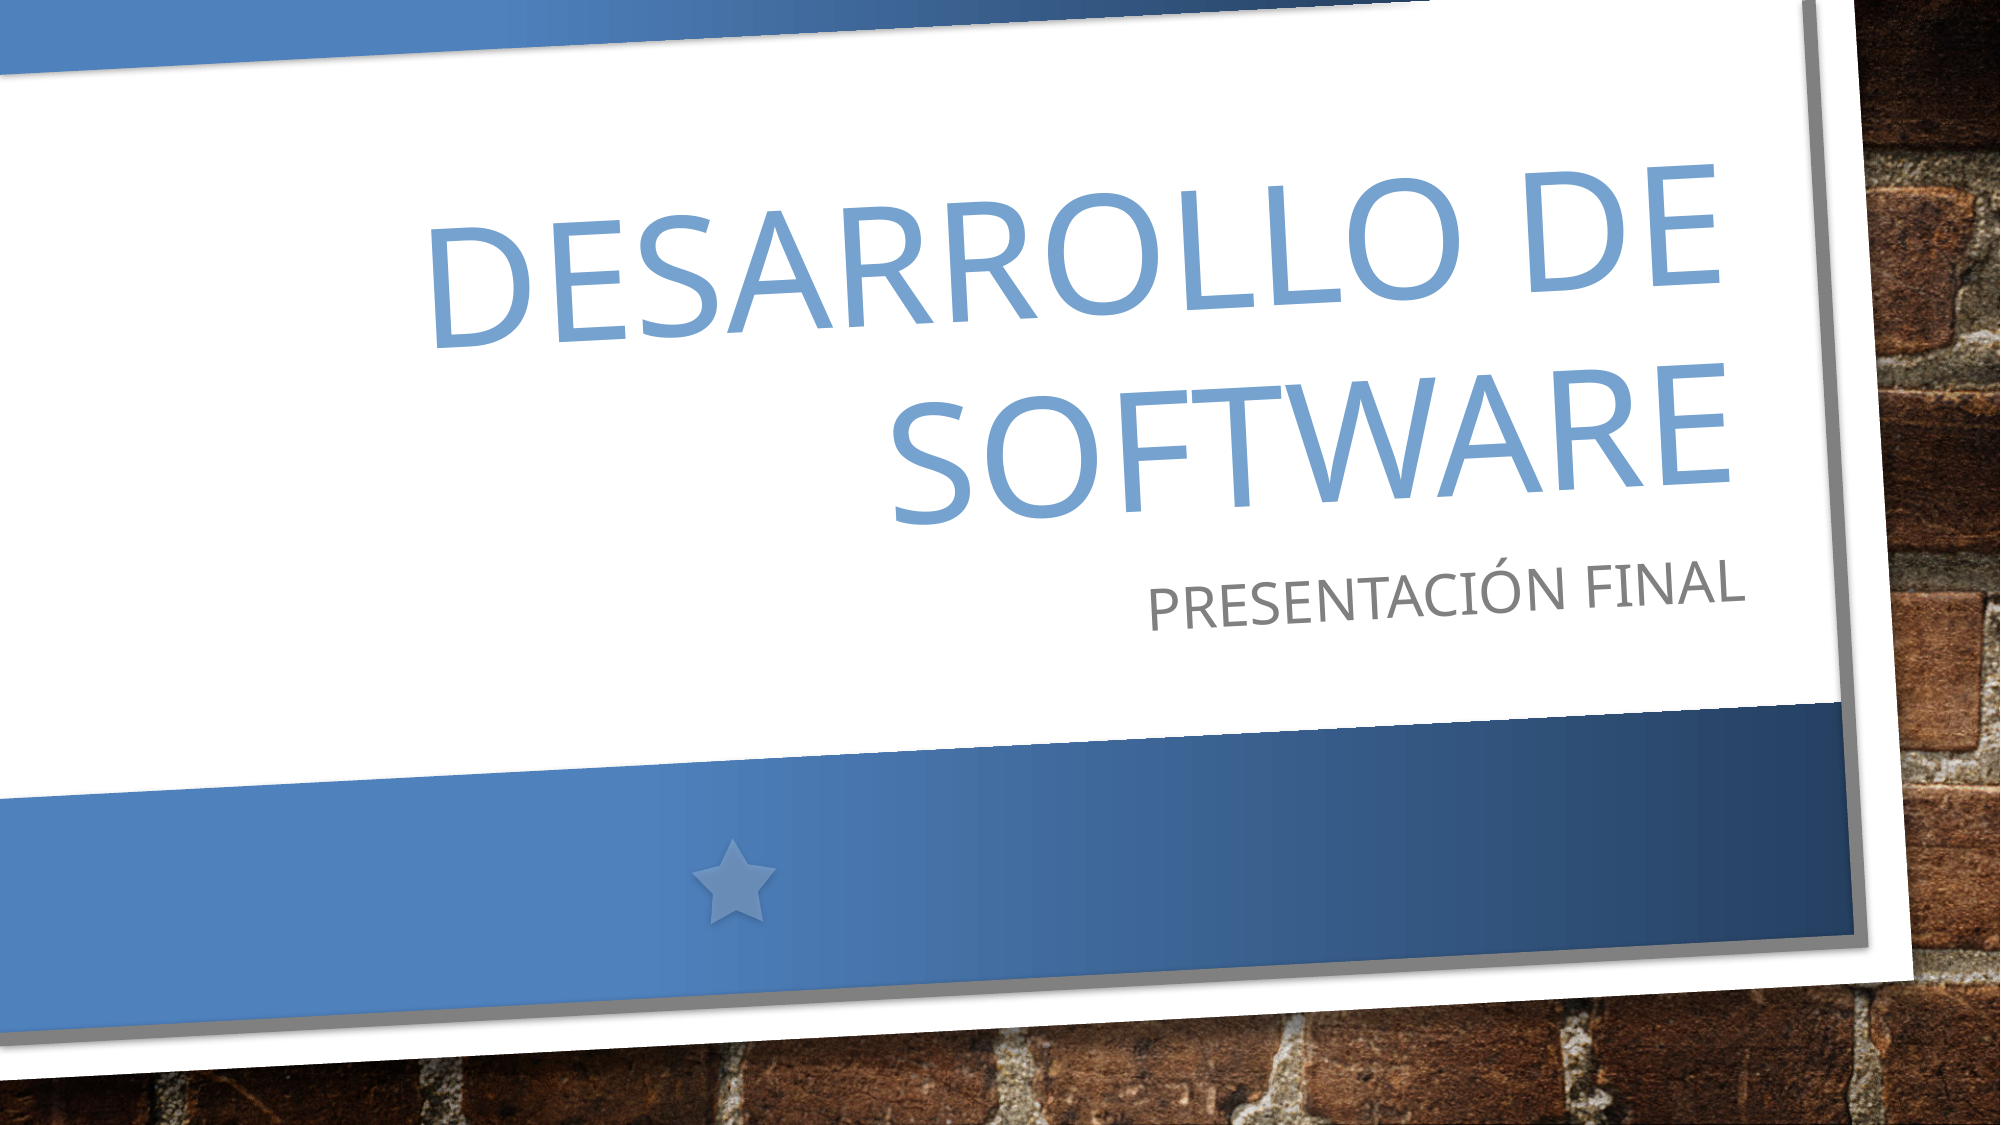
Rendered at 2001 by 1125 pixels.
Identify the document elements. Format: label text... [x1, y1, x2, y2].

picture [0, 0, 2001, 1125]
text_box Presentación final [159, 533, 1763, 707]
text_box Desarrollo de software [135, 67, 1758, 604]
